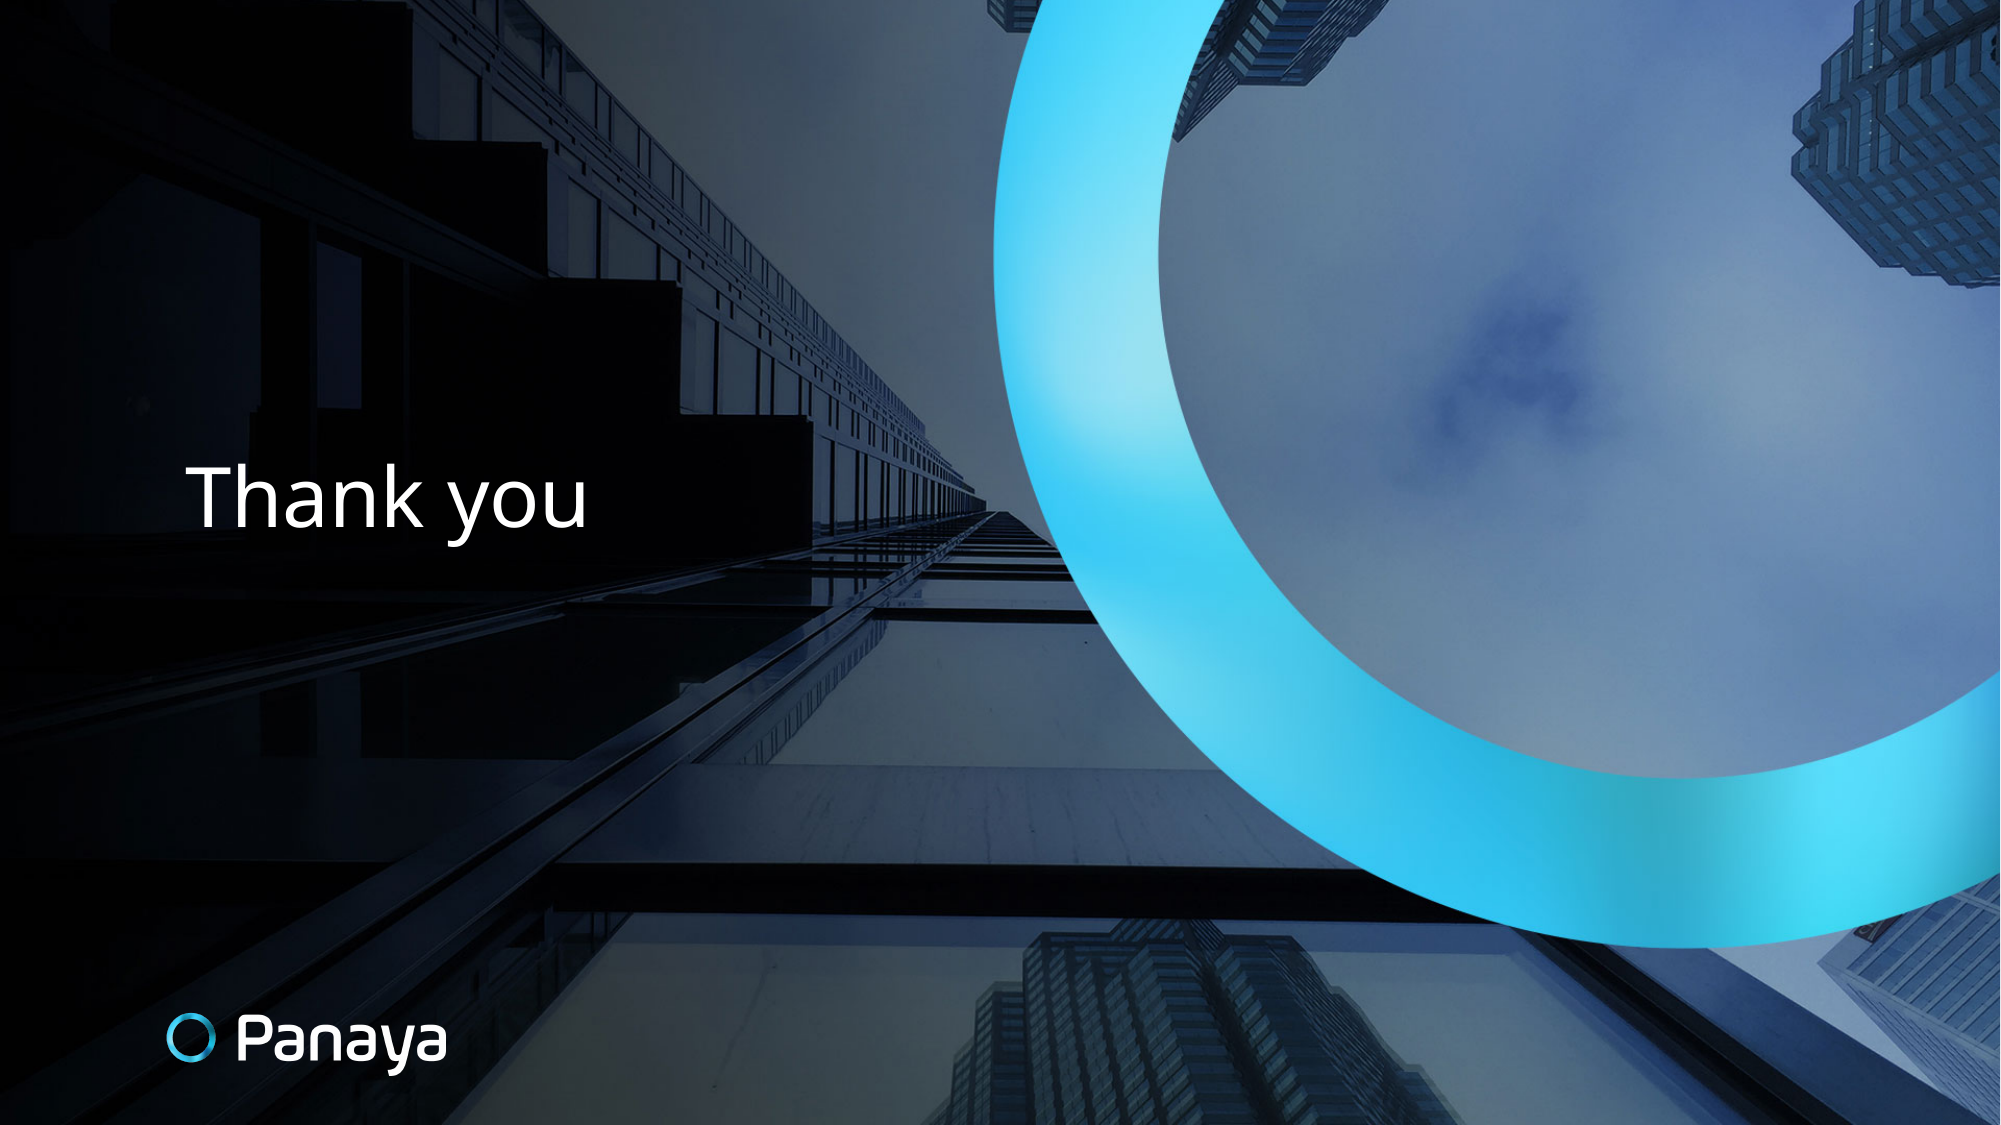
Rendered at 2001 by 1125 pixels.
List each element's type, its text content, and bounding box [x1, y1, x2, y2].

title Thank you [184, 375, 809, 553]
picture [0, 0, 2001, 1125]
